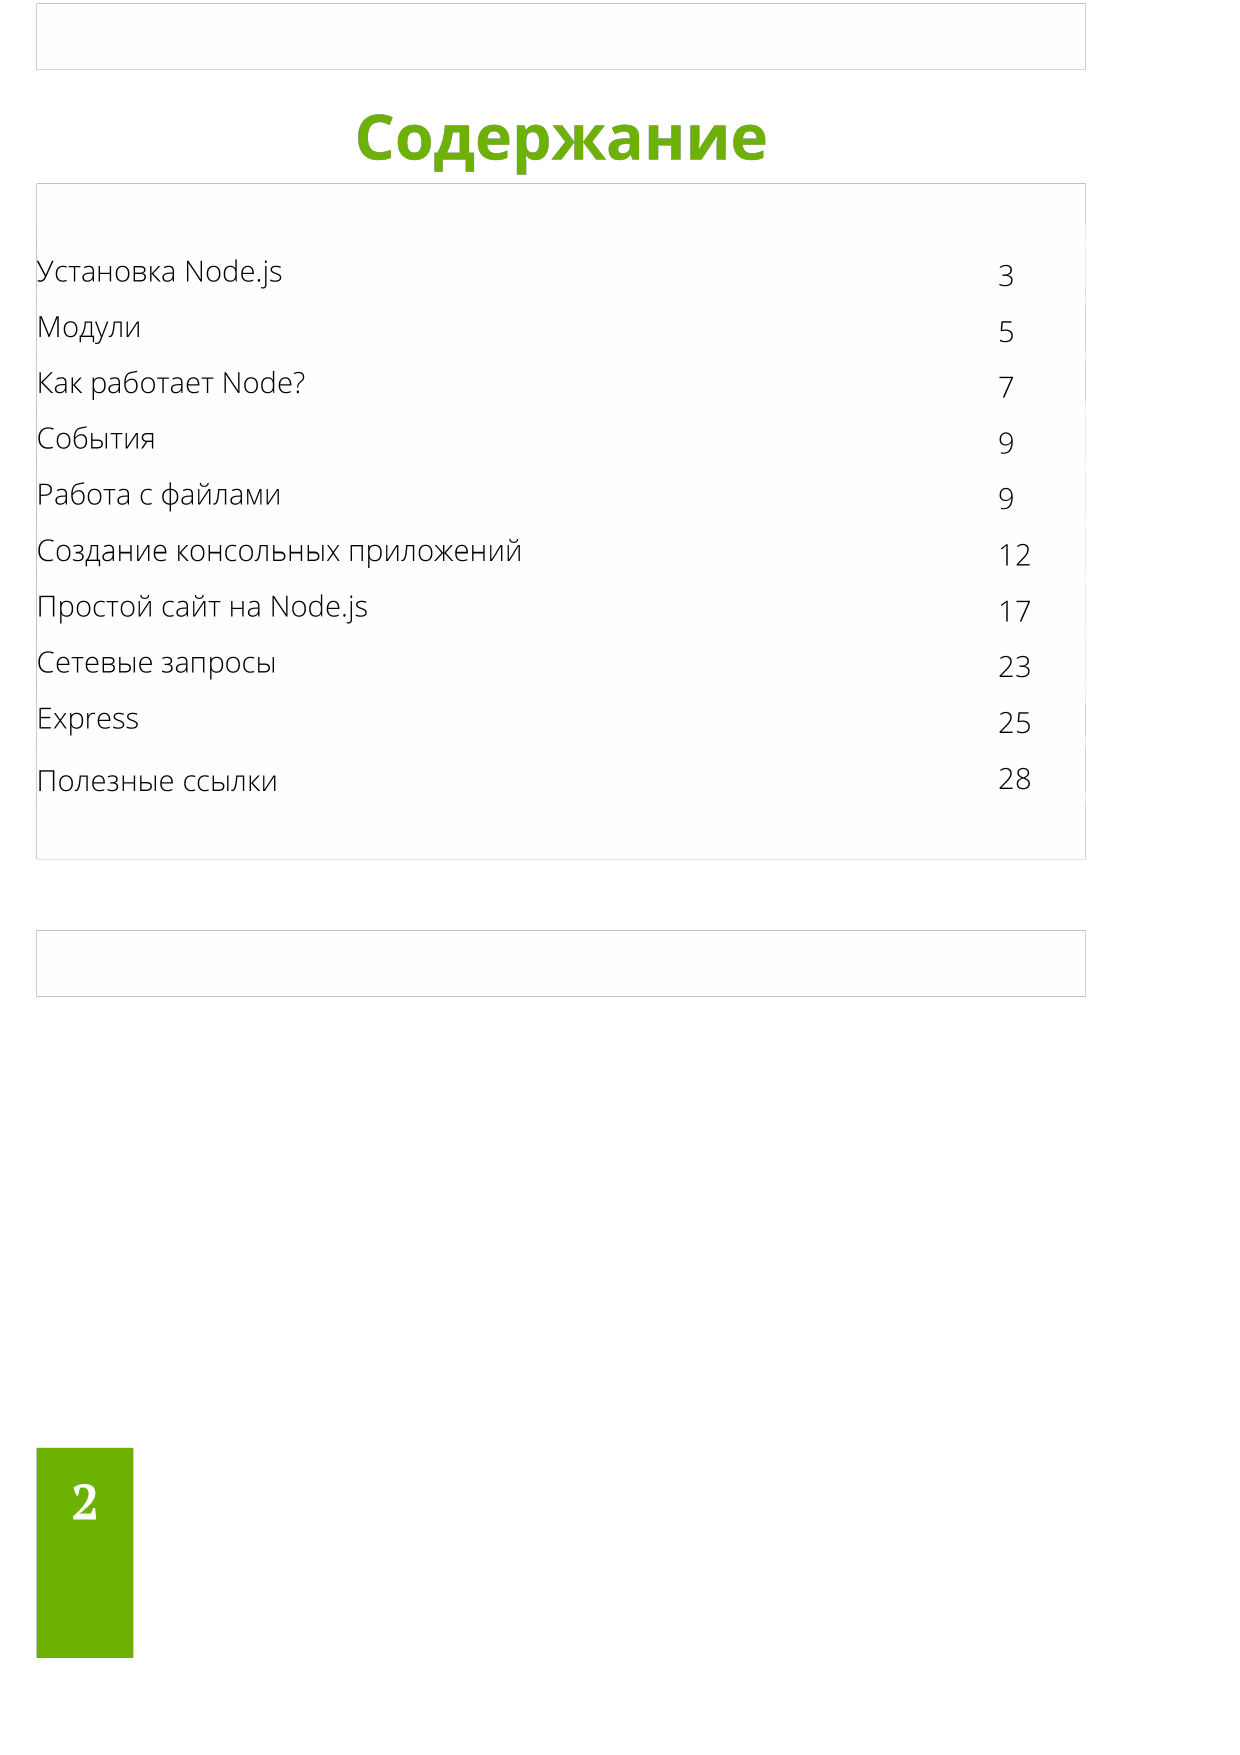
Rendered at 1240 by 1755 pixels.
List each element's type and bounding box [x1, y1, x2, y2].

text_box [0, 0, 1123, 1658]
